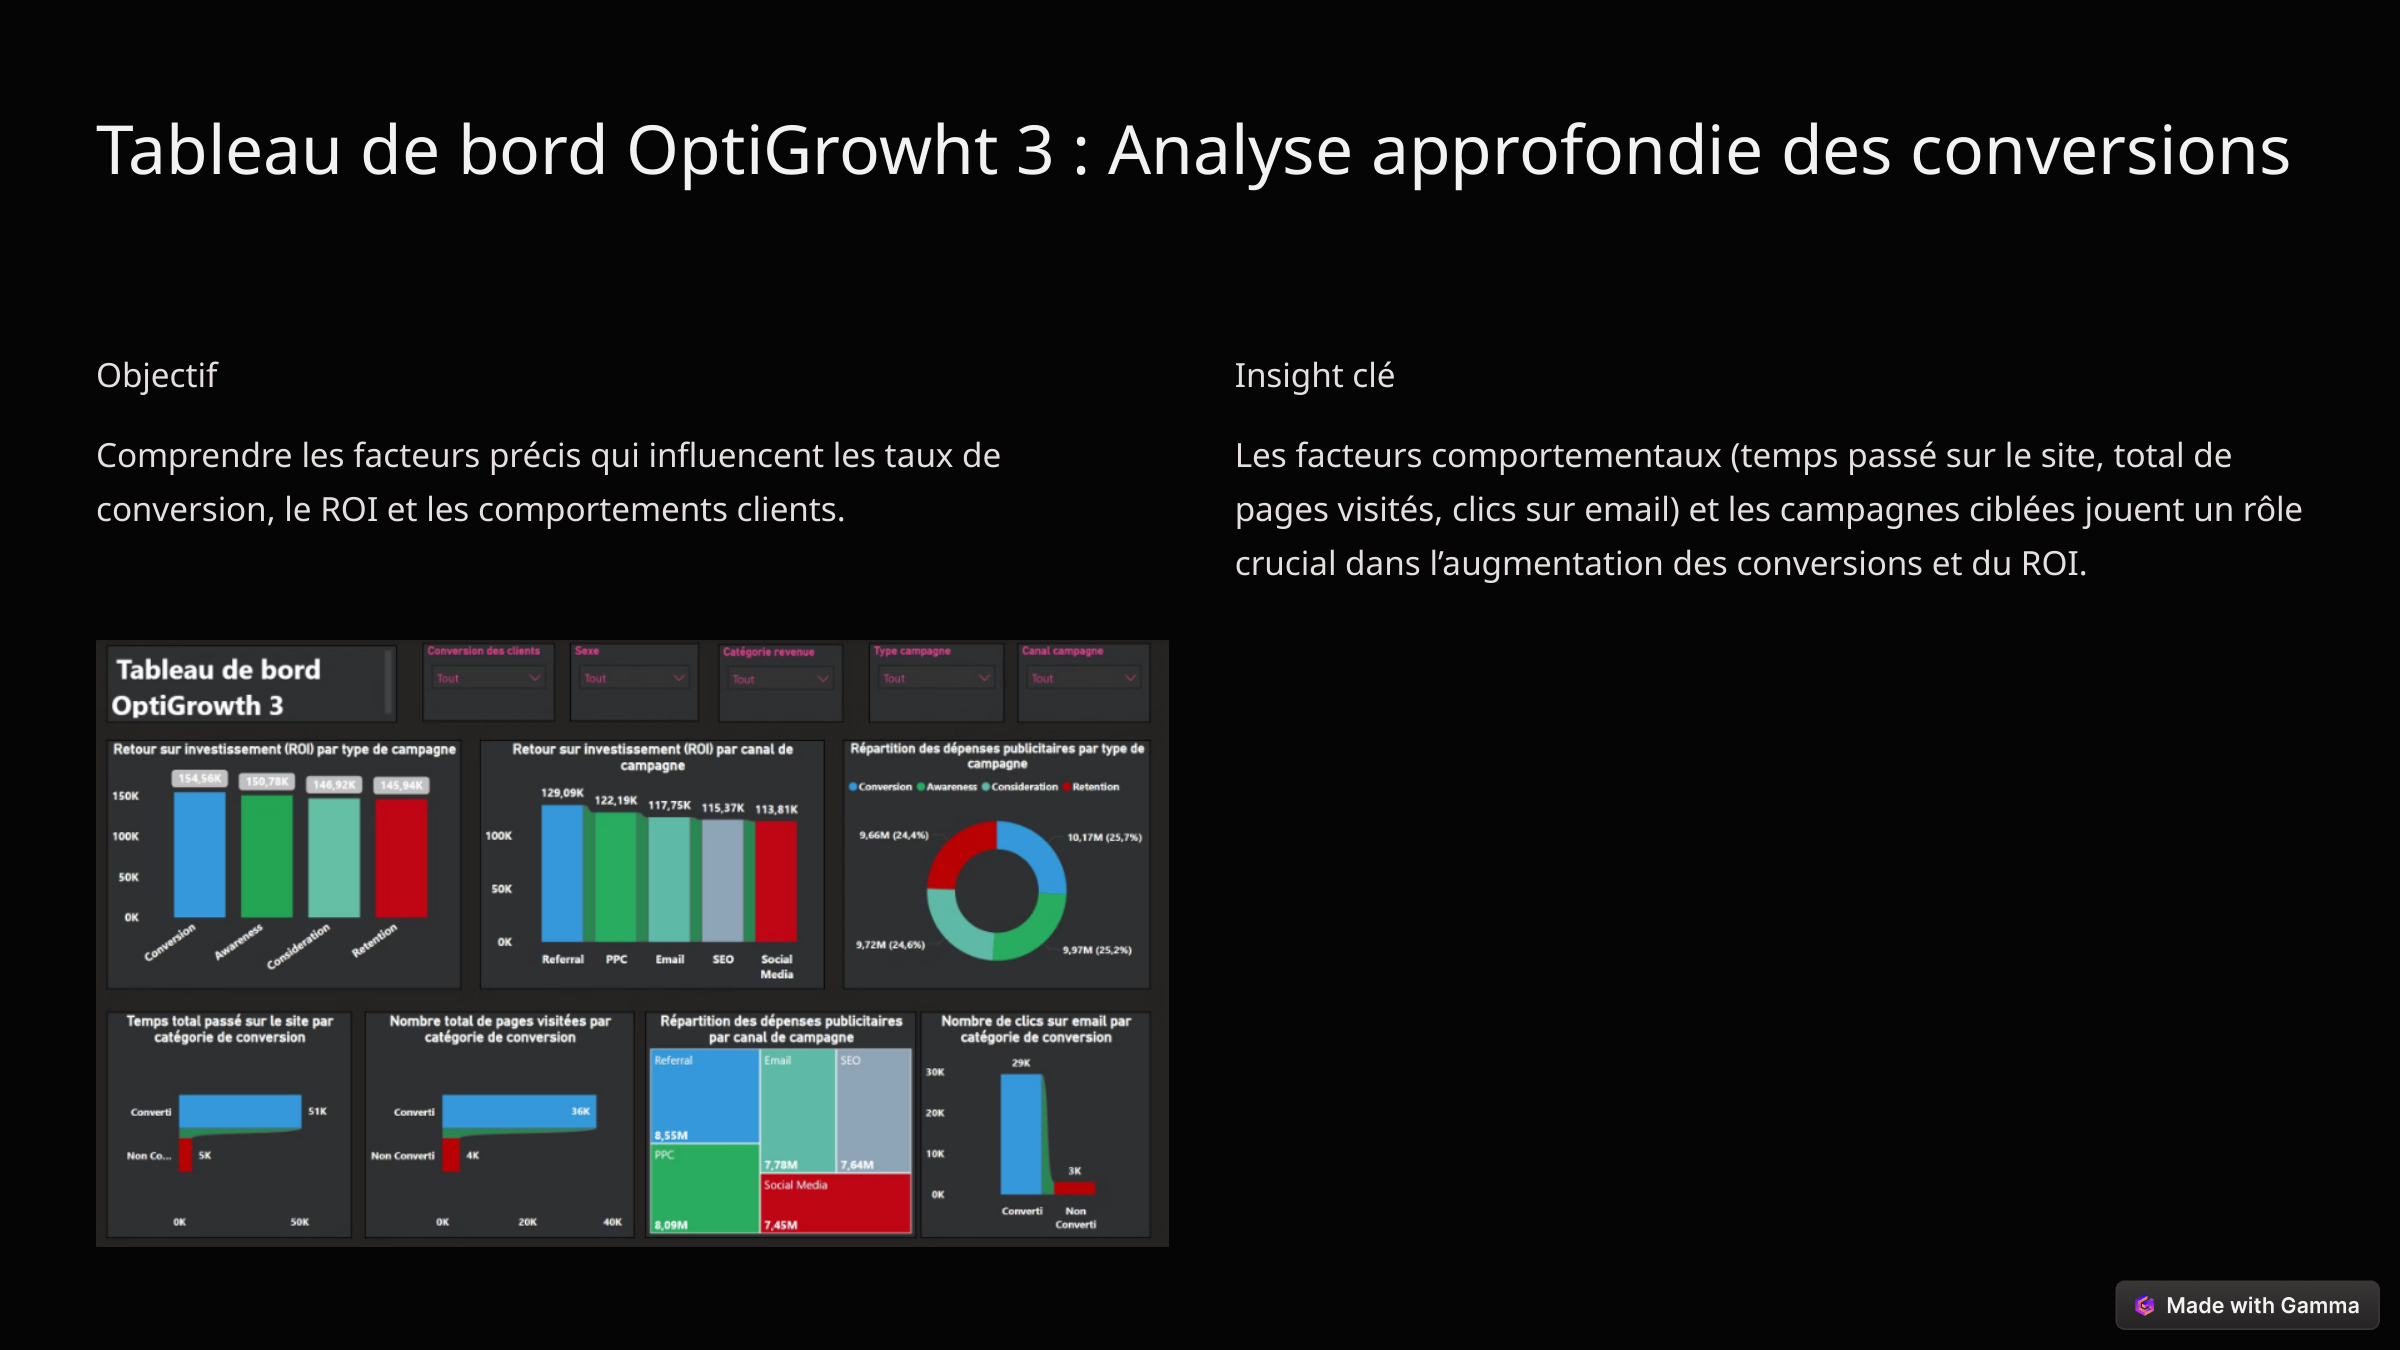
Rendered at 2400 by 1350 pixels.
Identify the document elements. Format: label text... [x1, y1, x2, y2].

text_box Comprendre les facteurs précis qui influencent les taux de conversion, le ROI et les comportements clients. [96, 419, 1167, 530]
text_box Insight clé [1234, 340, 2306, 396]
picture [2106, 1271, 2389, 1339]
text_box Objectif [96, 340, 1167, 396]
text_box Tableau de bord OptiGrowht 3 : Analyse approfondie des conversions [96, 102, 2304, 275]
text_box Les facteurs comportementaux (temps passé sur le site, total de pages visités, clics sur email) et les campagnes ciblées jouent un rôle crucial dans l’augmentation des conversions et du ROI. [1234, 419, 2306, 585]
picture [96, 640, 1169, 1248]
